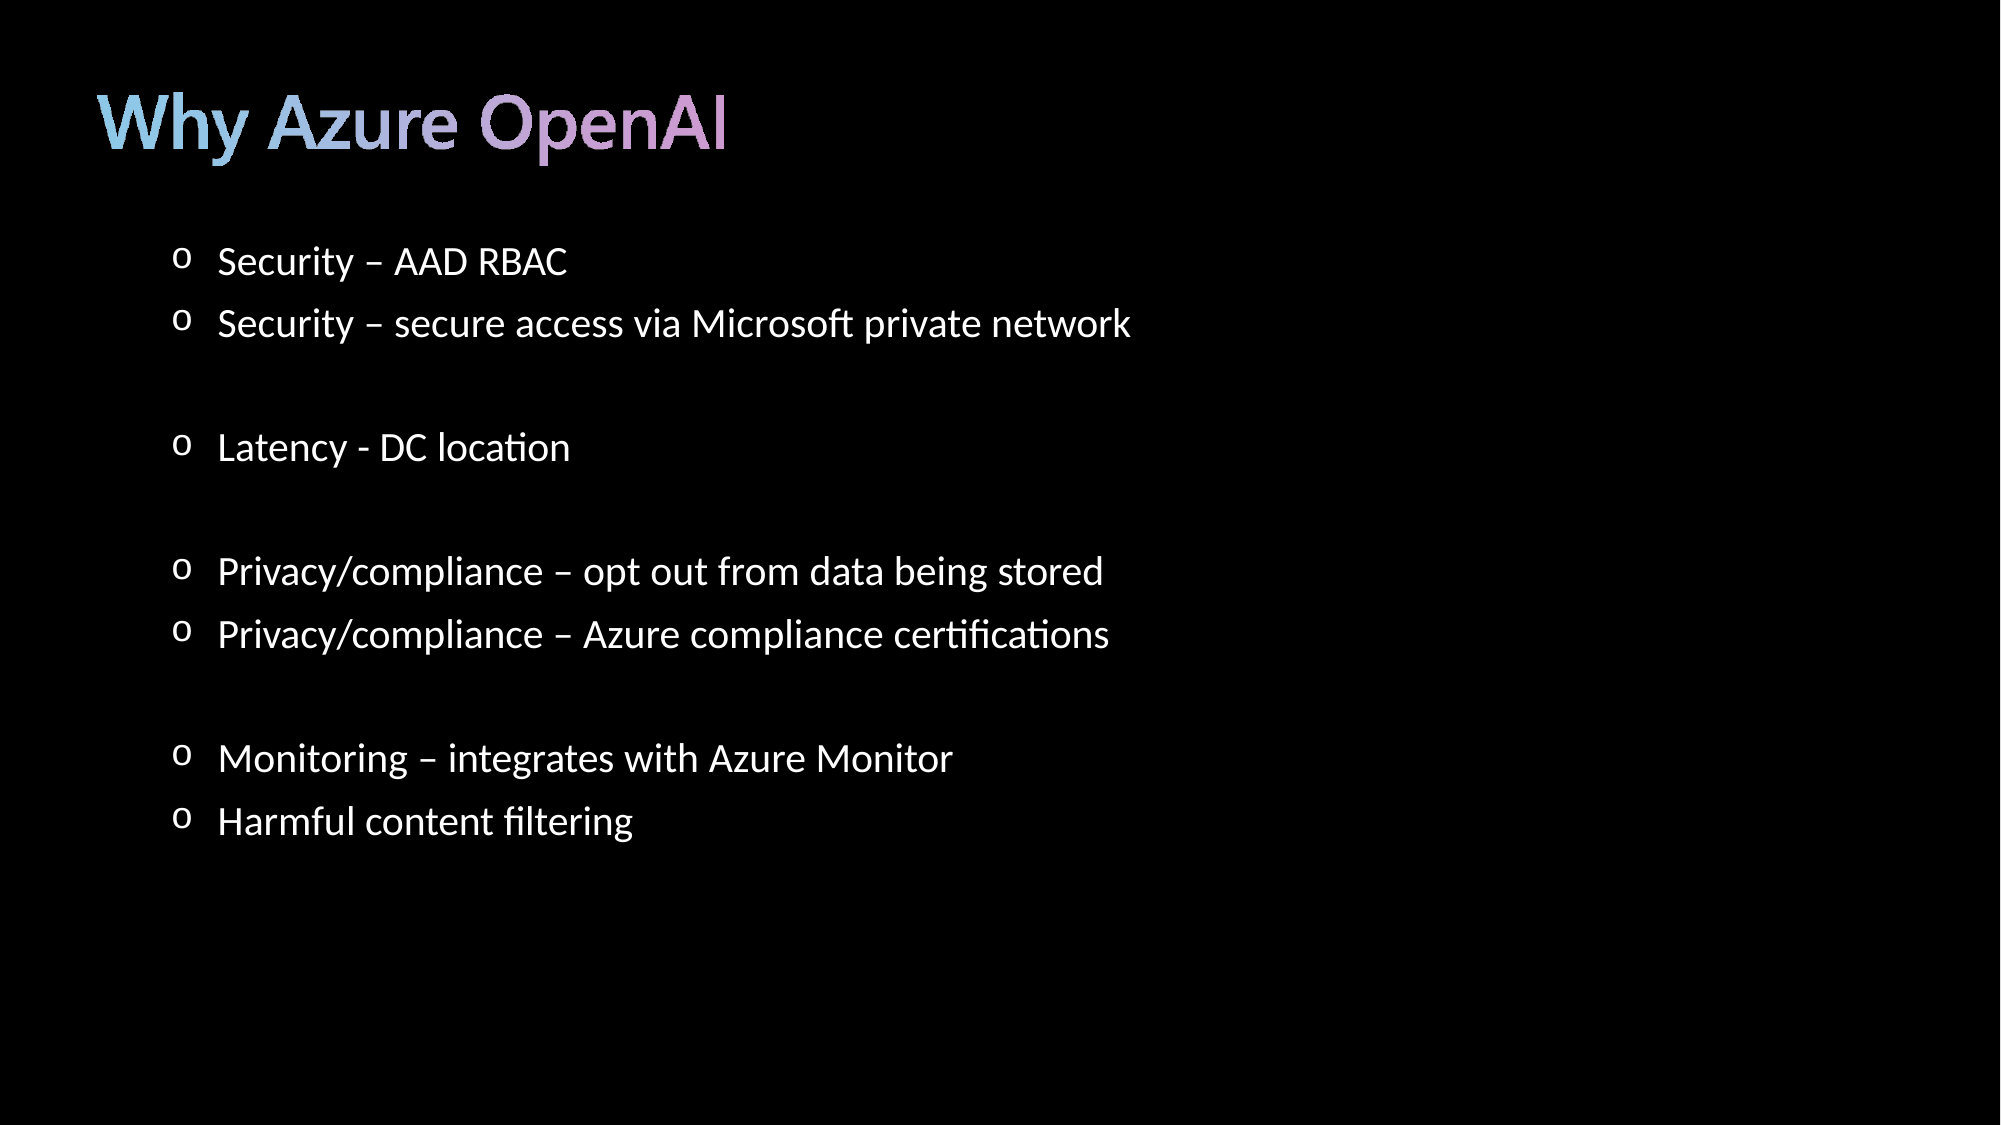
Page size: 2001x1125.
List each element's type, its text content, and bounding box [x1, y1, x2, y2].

picture [96, 92, 724, 166]
text_box Security – AAD RBAC Security – secure access via Microsoft private network Latency - DC location Privacy/compliance – opt out from data being stored Privacy/compliance – Azure compliance certifications Monitoring – integrates with Azure Monitor Harmful content filtering [168, 218, 1137, 844]
